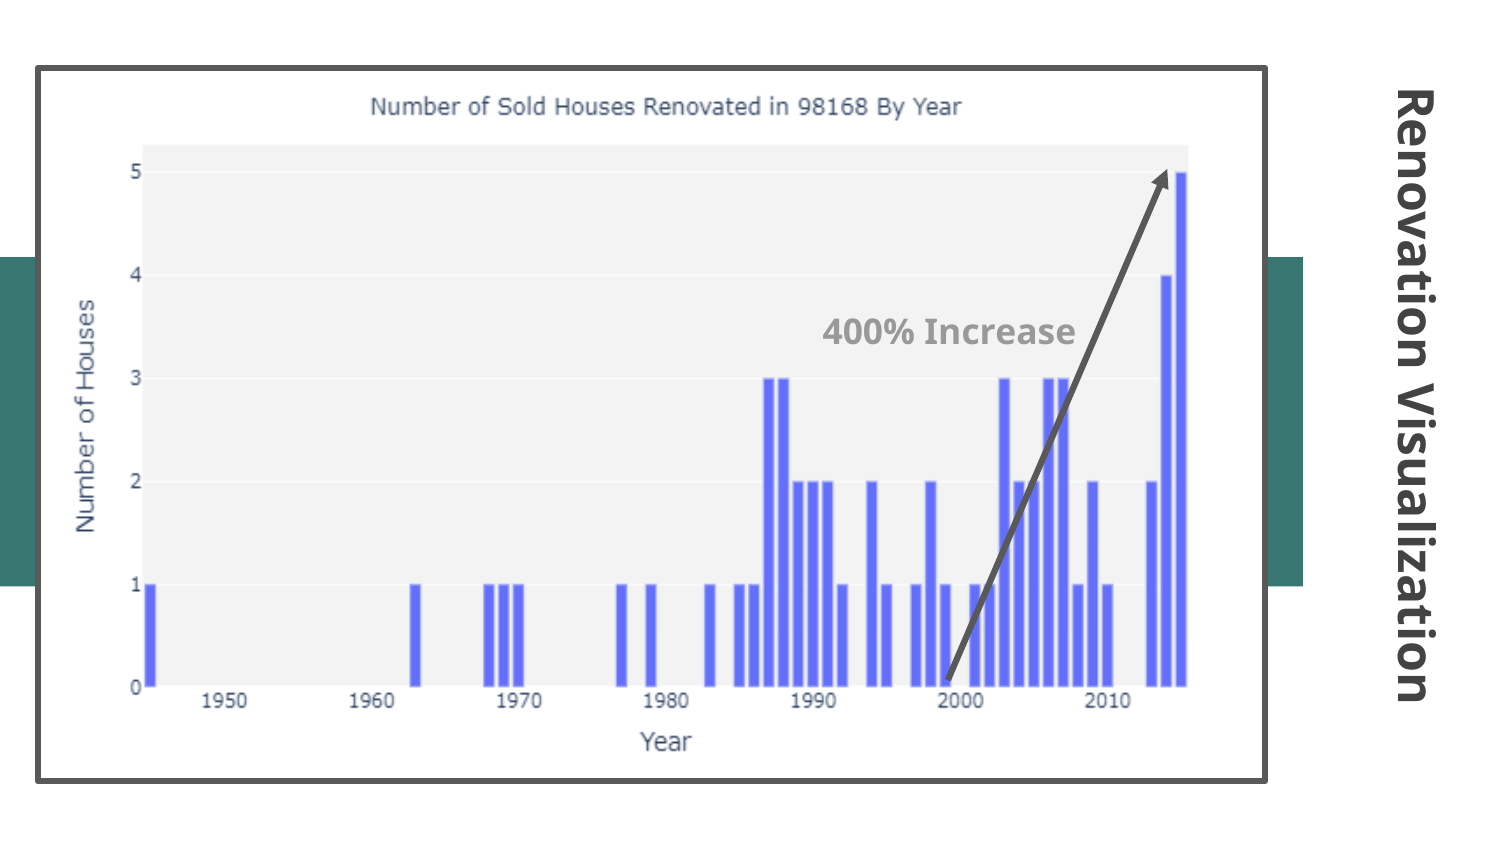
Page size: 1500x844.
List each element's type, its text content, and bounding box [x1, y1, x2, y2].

title Renovation Visualization [1328, 71, 1464, 767]
text_box [1268, 257, 1303, 587]
picture [40, 70, 1263, 779]
text_box [0, 257, 35, 587]
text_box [947, 168, 1168, 681]
